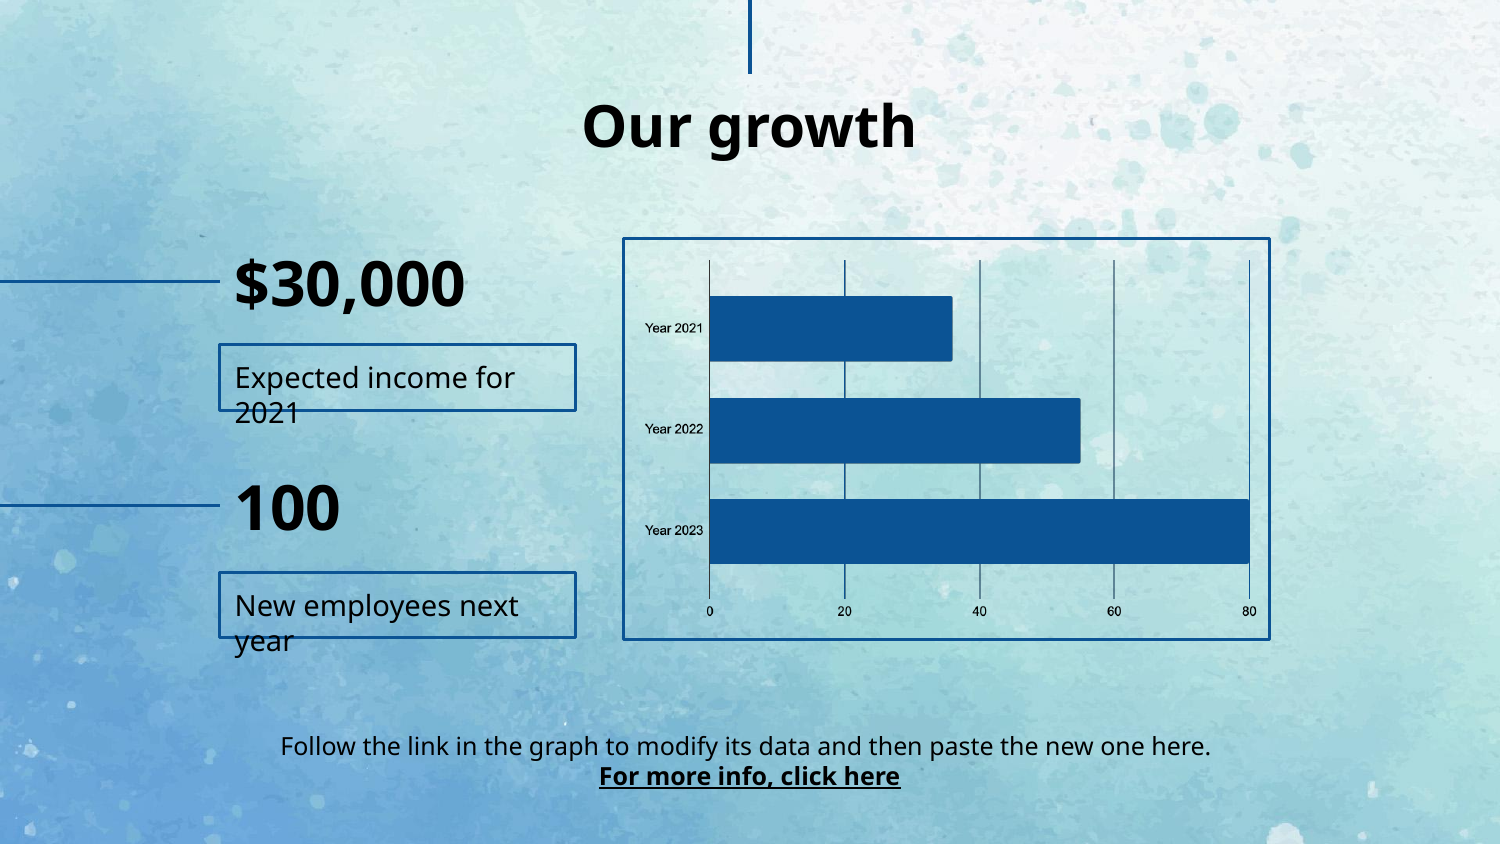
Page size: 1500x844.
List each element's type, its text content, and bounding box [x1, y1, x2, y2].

text_box Expected income for 2021 [219, 344, 576, 411]
text_box Follow the link in the graph to modify its data and then paste the new one here. For more info, click here [118, 715, 1382, 809]
text_box 100 [219, 464, 576, 547]
text_box New employees next year [219, 572, 576, 638]
text_box $30,000 [219, 240, 576, 323]
picture [0, 0, 1500, 844]
title Our growth [118, 74, 1382, 164]
